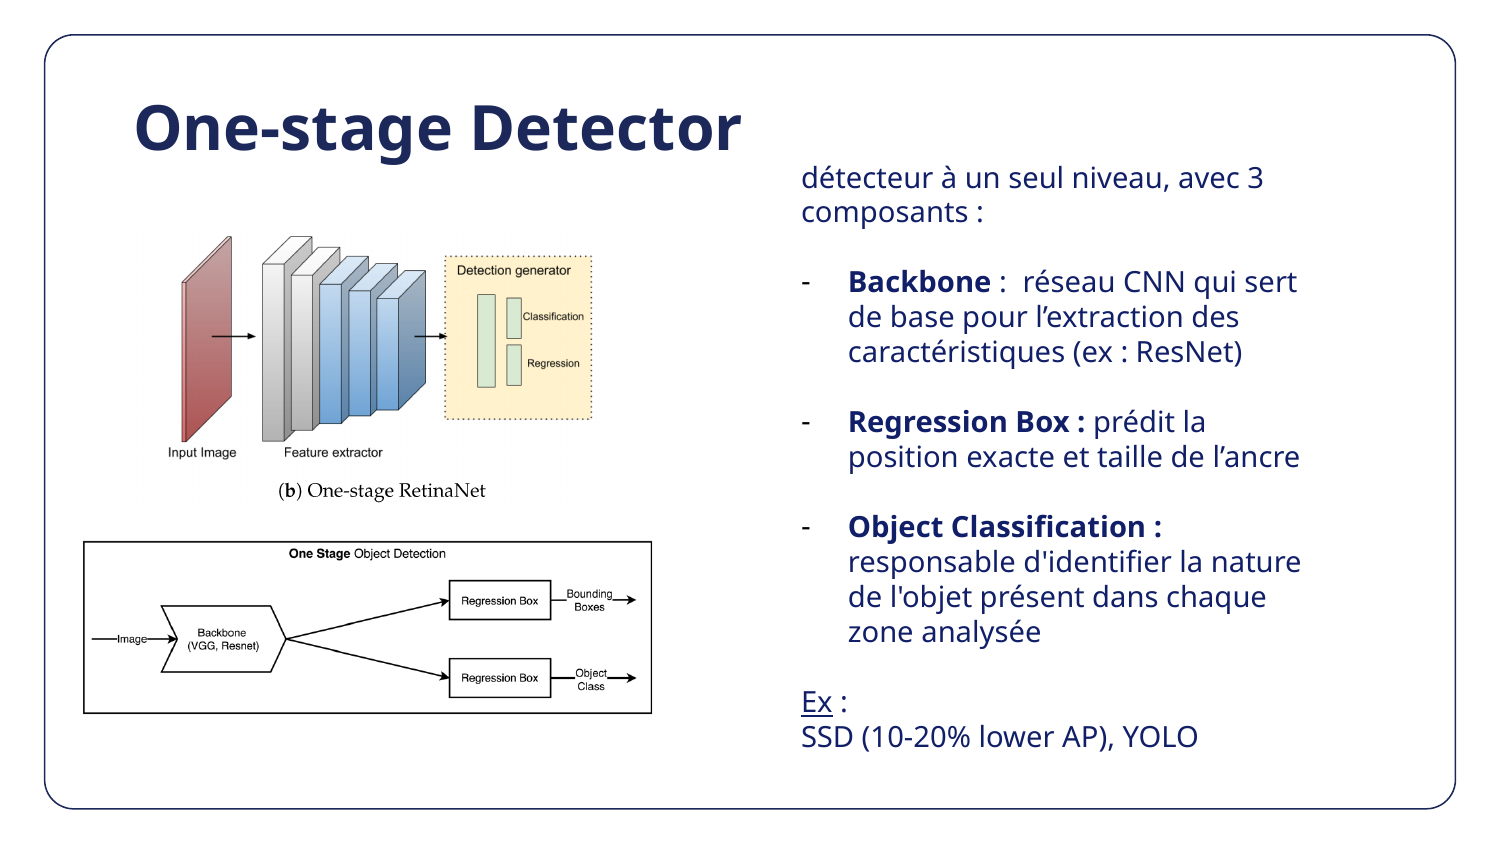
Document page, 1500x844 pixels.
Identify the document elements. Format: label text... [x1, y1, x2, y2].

picture [82, 540, 653, 719]
picture [132, 221, 603, 509]
text_box Ex : SSD (10-20% lower AP), YOLO [786, 675, 1337, 761]
text_box détecteur à un seul niveau, avec 3 composants : Backbone : réseau CNN qui sert de base pour l’extraction des caractéristiques (ex : ResNet) Regression Box : prédit la position exacte et taille de l’ancre Object Classification : responsable d'identifier la nature de l'objet présent dans chaque zone analysée [786, 151, 1337, 675]
title One-stage Detector [118, 72, 1382, 167]
